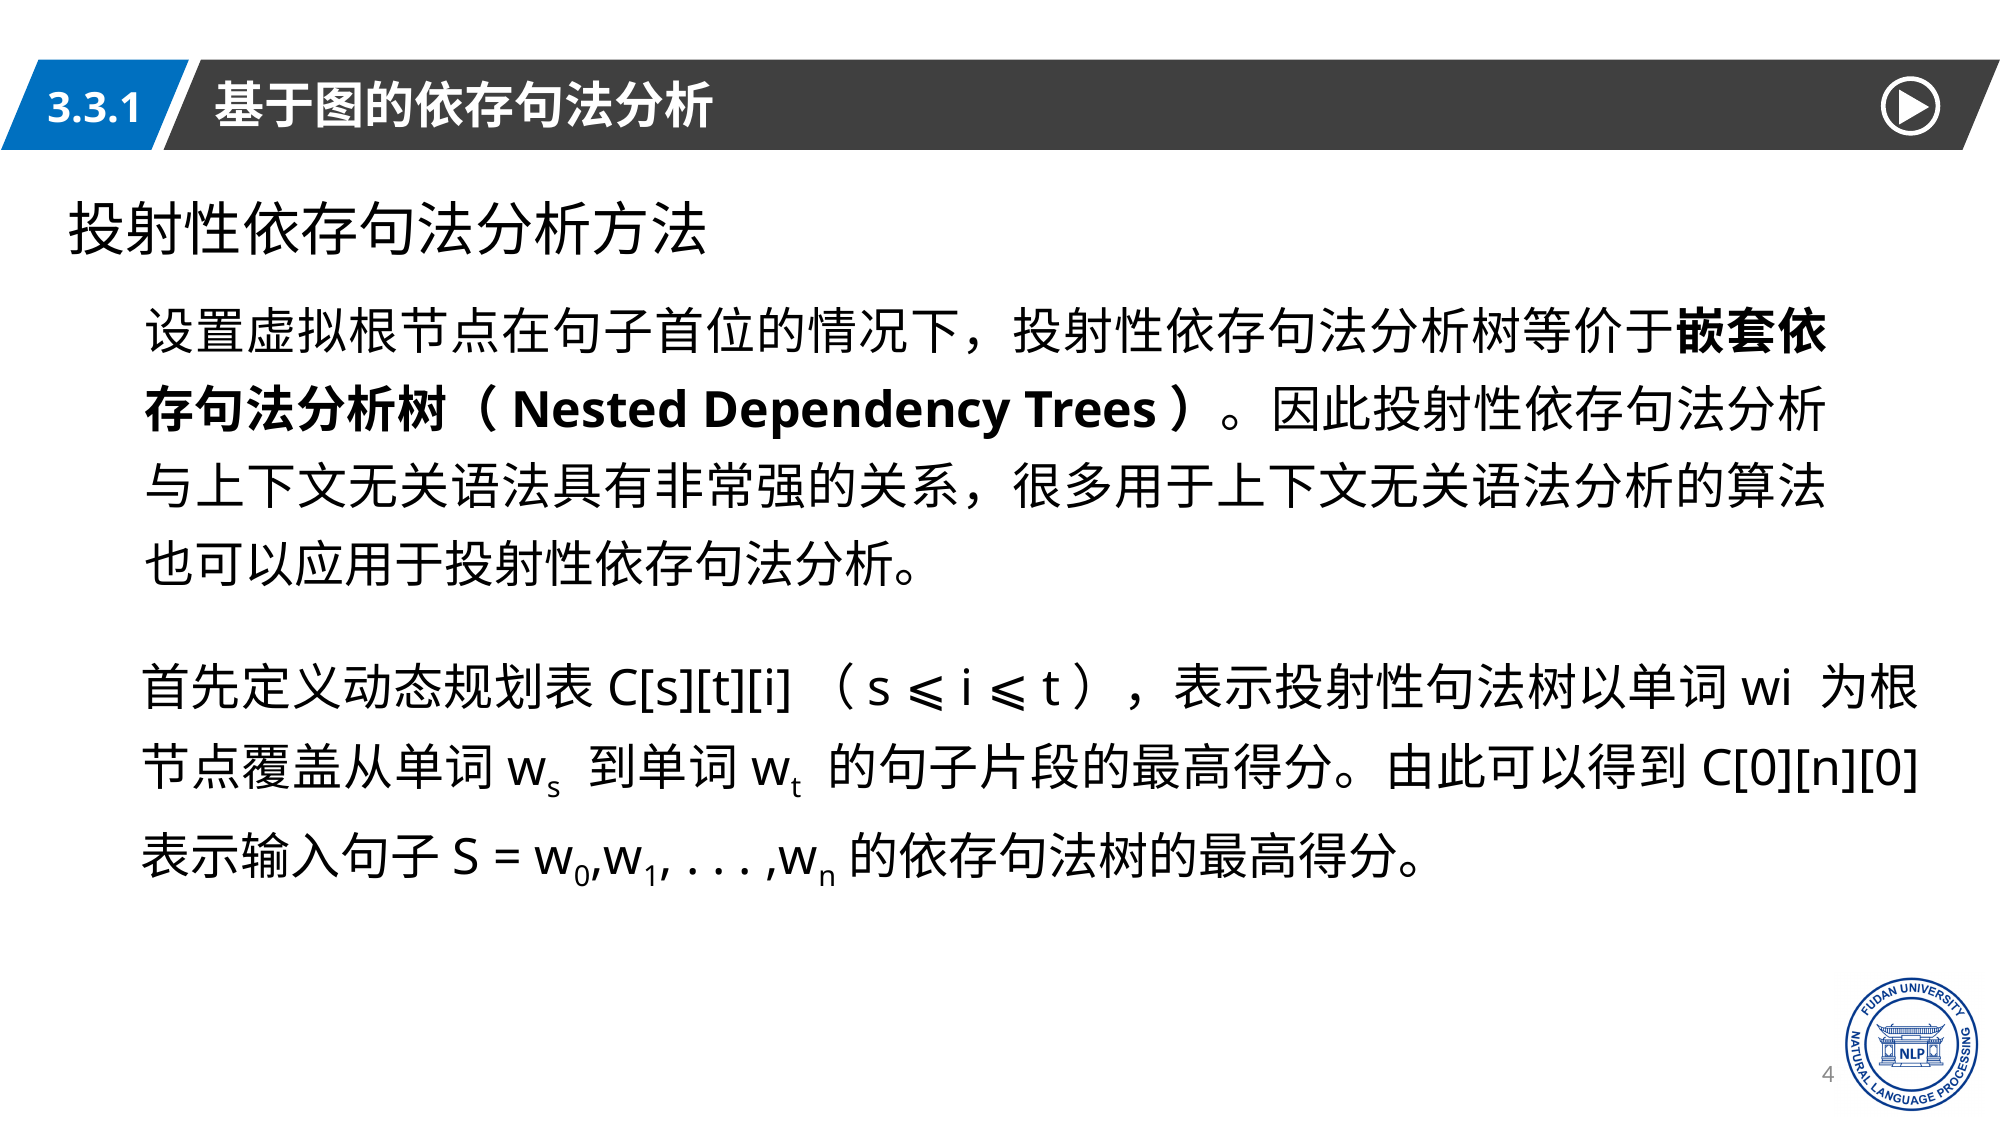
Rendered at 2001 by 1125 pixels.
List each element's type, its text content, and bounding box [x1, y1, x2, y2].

text_box [163, 59, 2000, 150]
text_box 基于图的依存句法分析 [199, 66, 730, 142]
text_box 设置虚拟根节点在句子首位的情况下，投射性依存句法分析树等价于嵌套依存句法分析树（Nested Dependency Trees）。因此投射性依存句法分析与上下文无关语法具有非常强的关系，很多用于上下文无关语法分析的算法也可以应用于投射性依存句法分析。 [129, 273, 1843, 601]
text_box [32, 59, 189, 120]
slide_number 47 [1412, 1042, 1863, 1103]
text_box [1, 89, 157, 150]
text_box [1883, 78, 1939, 134]
text_box 投射性依存句法分析方法 [52, 163, 1053, 270]
picture [1834, 972, 1985, 1117]
text_box 3.3.1 [26, 73, 164, 138]
text_box 首先定义动态规划表C[s][t][i]（s ⩽ i ⩽ t），表示投射性句法树以单词wi 为根节点覆盖从单词ws 到单词wt 的句子片段的最高得分。由此可以得到C[0][n][0] 表示输入句子S = w0,w1, . . . ,wn的依存句法树的最高得分。 [125, 629, 1935, 900]
